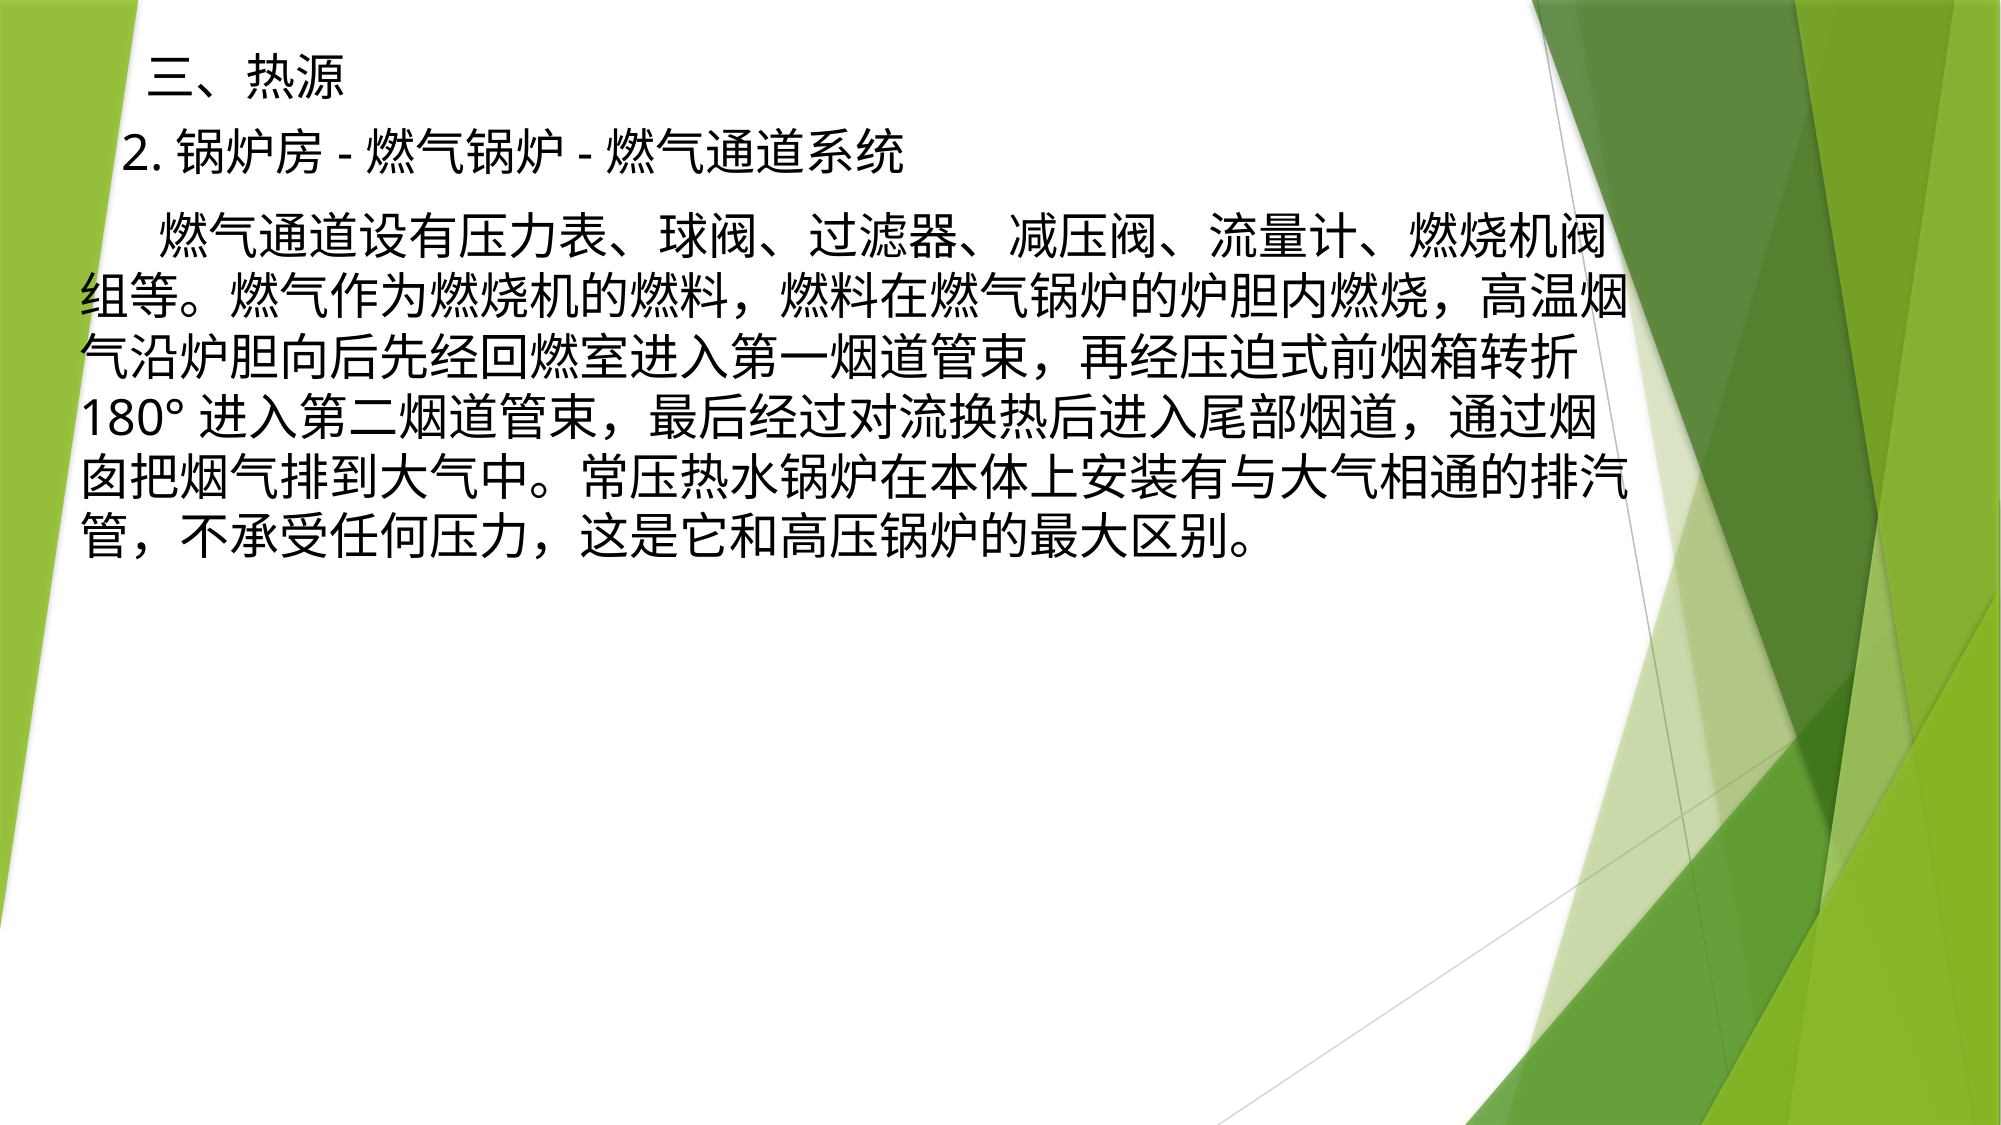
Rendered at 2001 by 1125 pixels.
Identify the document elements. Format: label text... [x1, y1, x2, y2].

text_box 燃气通道设有压力表、球阀、过滤器、减压阀、流量计、燃烧机阀组等。燃气作为燃烧机的燃料，燃料在燃气锅炉的炉胆内燃烧，高温烟气沿炉胆向后先经回燃室进入第一烟道管束，再经压迫式前烟箱转折180°进入第二烟道管束，最后经过对流换热后进入尾部烟道，通过烟囱把烟气排到大气中。常压热水锅炉在本体上安装有与大气相通的排汽管，不承受任何压力，这是它和高压锅炉的最大区别。 [64, 197, 1659, 573]
text_box 2.锅炉房-燃气锅炉-燃气通道系统 [107, 113, 1549, 197]
title 三、热源 [107, 28, 1398, 113]
